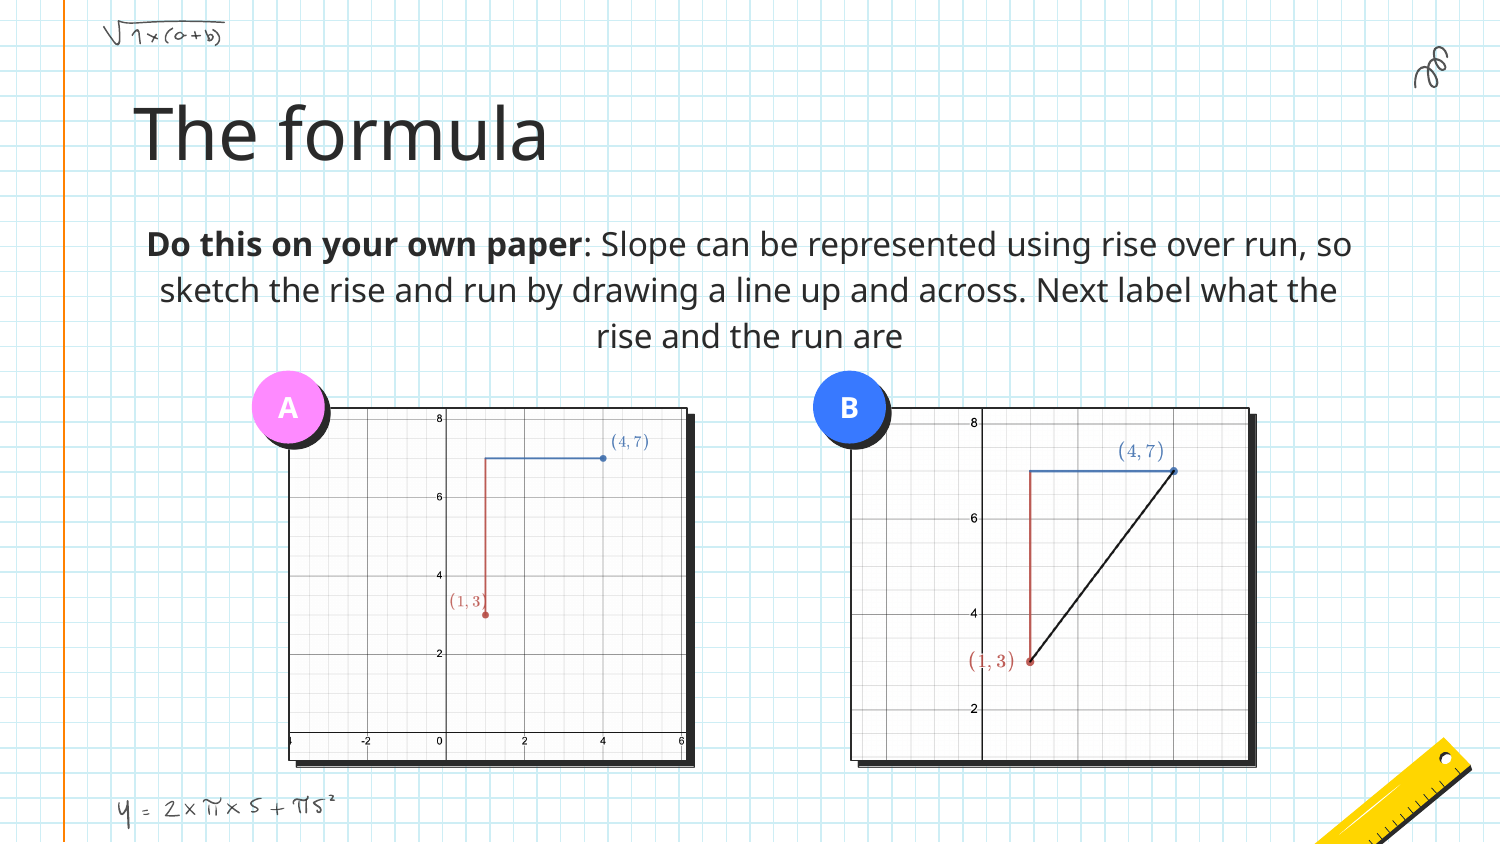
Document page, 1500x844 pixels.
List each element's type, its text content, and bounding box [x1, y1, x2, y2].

picture [851, 408, 1249, 760]
text_box B [813, 370, 886, 444]
title The formula [118, 72, 1382, 167]
picture [289, 408, 687, 760]
text_box Do this on your own paper: Slope can be represented using rise over run, so sketch the rise and run by drawing a line up and across. Next label what the rise and the run are [118, 202, 1382, 356]
text_box A [251, 370, 325, 444]
